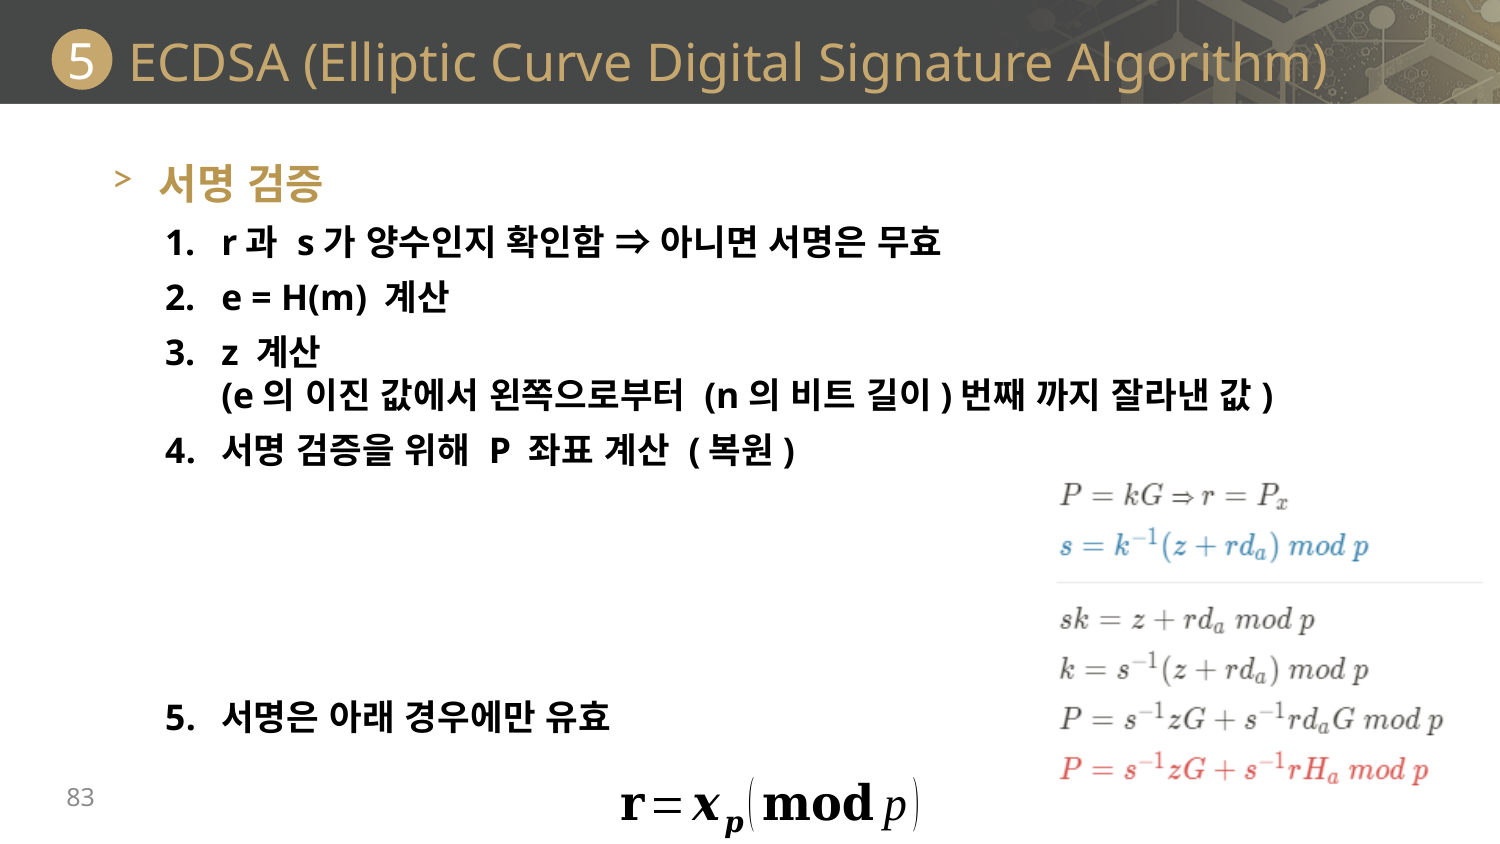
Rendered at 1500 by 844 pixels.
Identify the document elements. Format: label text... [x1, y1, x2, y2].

title ECDSA (Elliptic Curve Digital Signature Algorithm) [113, 13, 1483, 100]
picture [1046, 462, 1483, 806]
slide_number 83 [51, 776, 389, 822]
picture [0, 0, 1500, 103]
list 5 [51, 28, 113, 90]
